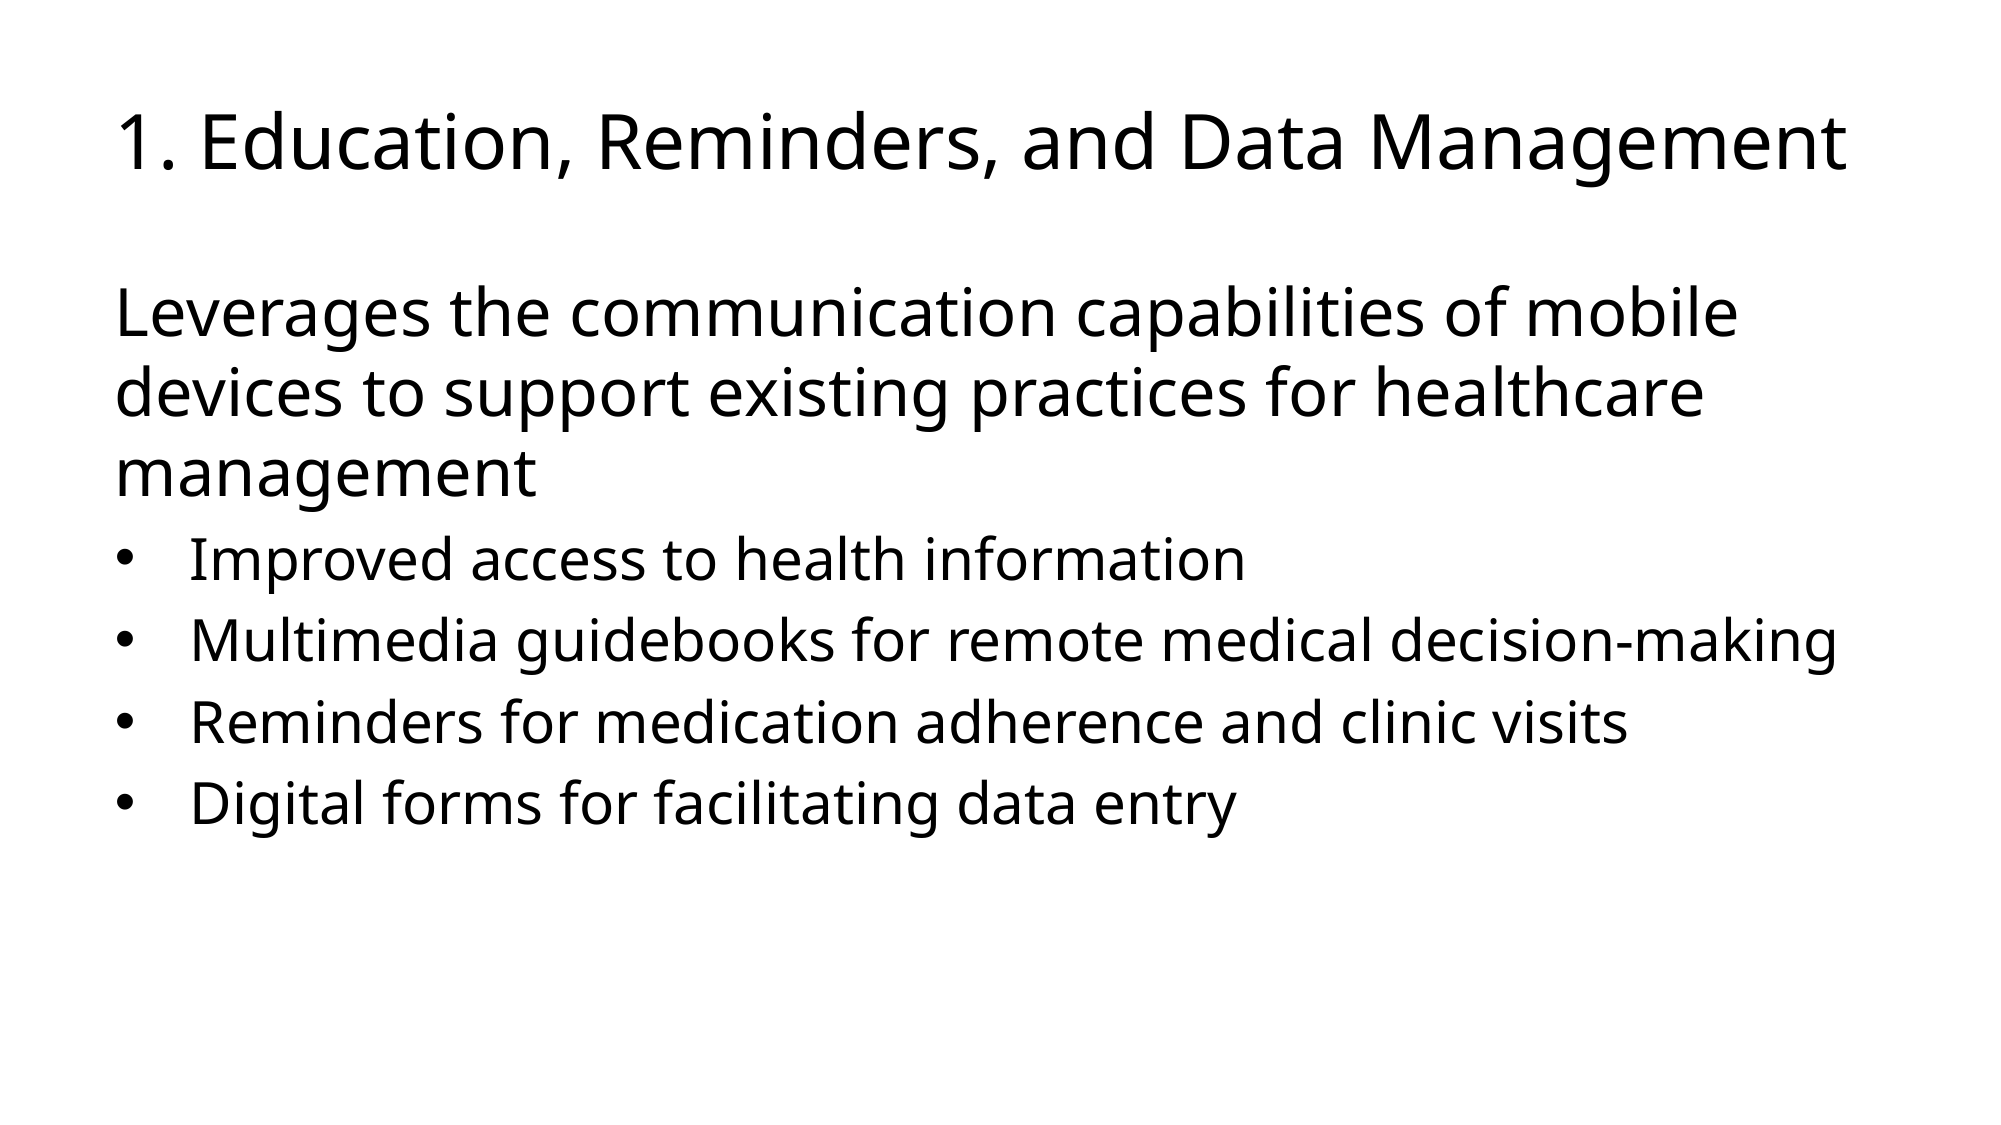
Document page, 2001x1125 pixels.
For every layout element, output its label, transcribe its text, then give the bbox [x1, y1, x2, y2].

list Leverages the communication capabilities of mobile devices to support existing practices for healthcare management Improved access to health information Multimedia guidebooks for remote medical decision-making Reminders for medication adherence and clinic visits Digital forms for facilitating data entry [99, 262, 1900, 1005]
title 1. Education, Reminders, and Data Management [99, 45, 1900, 233]
